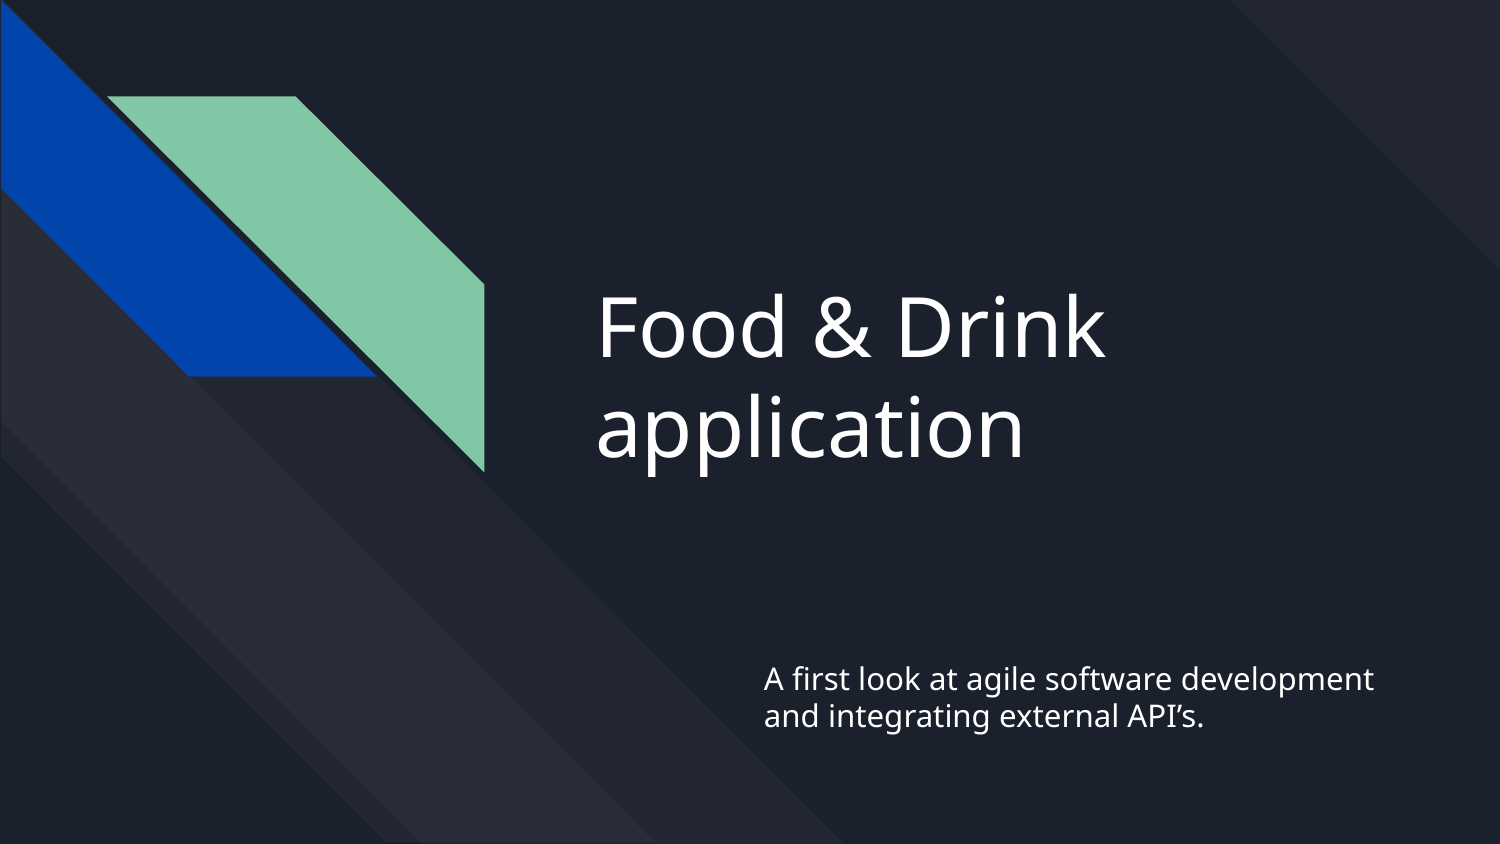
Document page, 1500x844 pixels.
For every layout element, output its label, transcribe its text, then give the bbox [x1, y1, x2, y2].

subtitle A first look at agile software development and integrating external API’s. [748, 643, 1404, 727]
title Food & Drink application [580, 258, 1404, 518]
